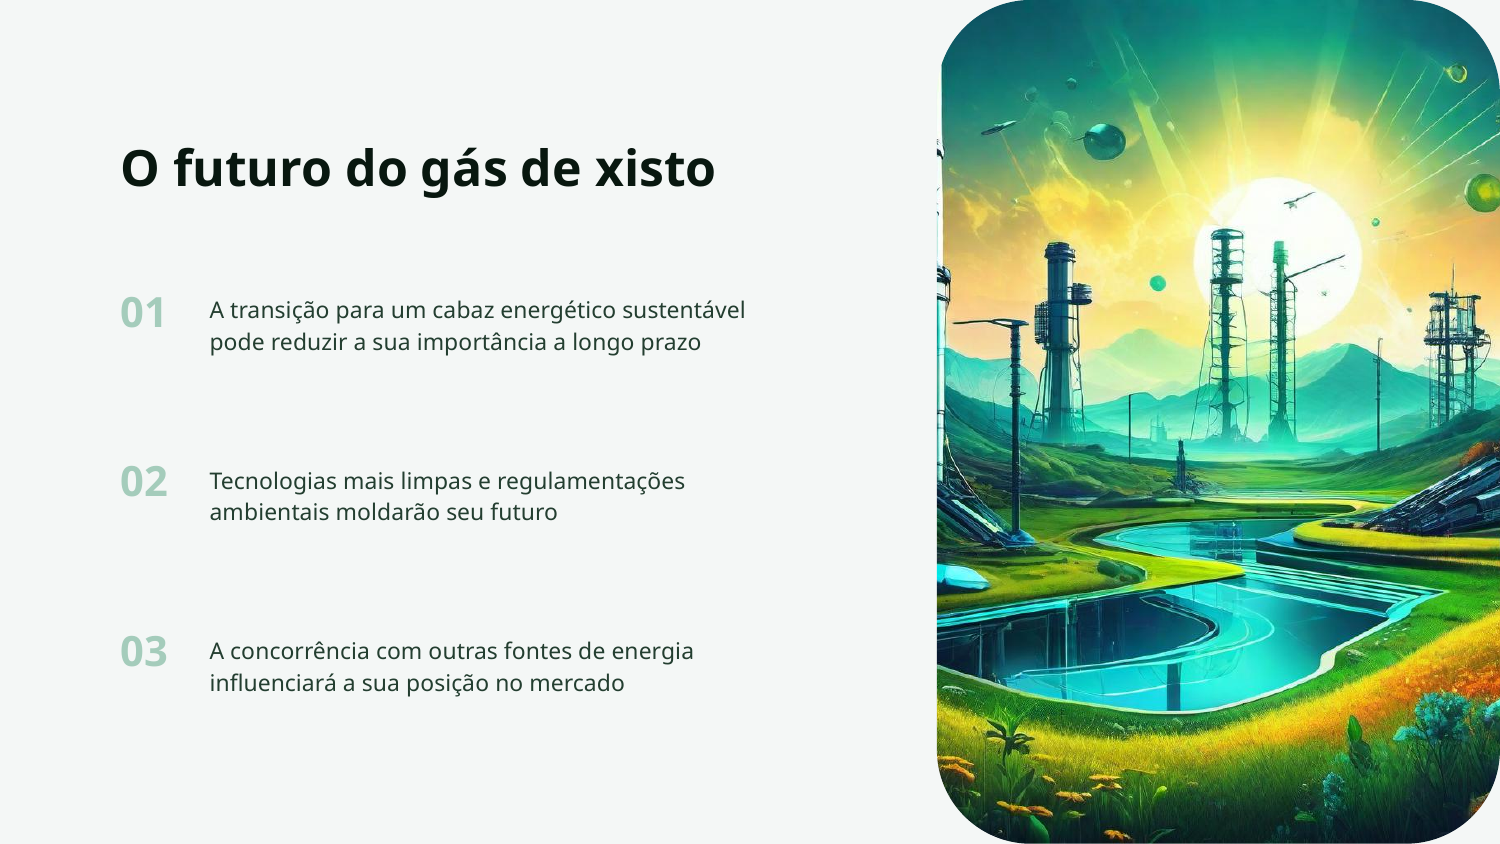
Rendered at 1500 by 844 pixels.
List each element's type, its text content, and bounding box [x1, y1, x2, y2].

title O futuro do gás de xisto [105, 106, 806, 226]
subtitle A concorrência com outras fontes de energia influenciará a sua posição no mercado [194, 617, 806, 772]
subtitle Tecnologias mais limpas e regulamentações ambientais moldarão seu futuro [194, 447, 806, 601]
subtitle A transição para um cabaz energético sustentável pode reduzir a sua importância a longo prazo [194, 276, 806, 431]
picture [936, 0, 1500, 844]
